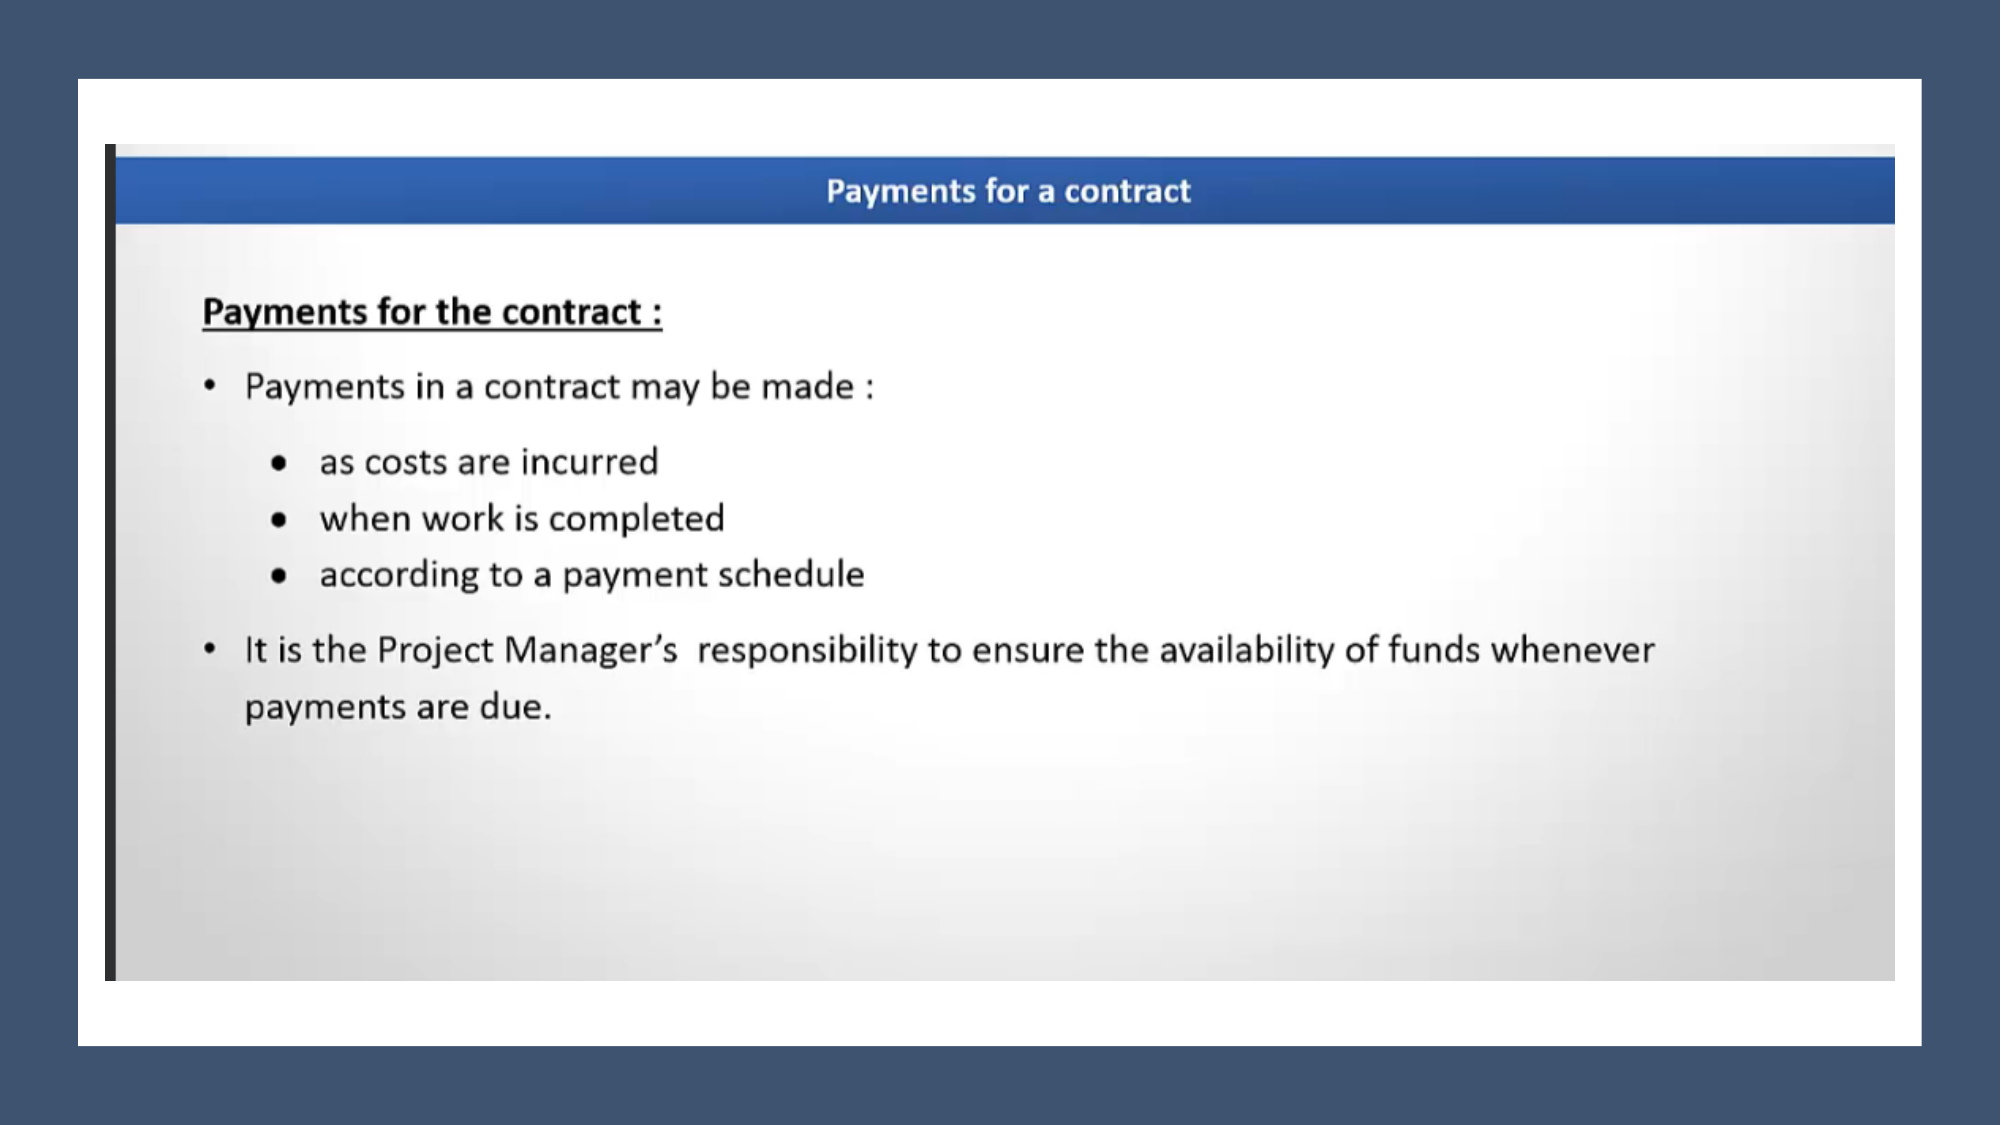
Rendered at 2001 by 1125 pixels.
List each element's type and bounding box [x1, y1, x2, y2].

text_box [0, 0, 2000, 1125]
text_box [77, 77, 1923, 1048]
list [104, 143, 1895, 982]
